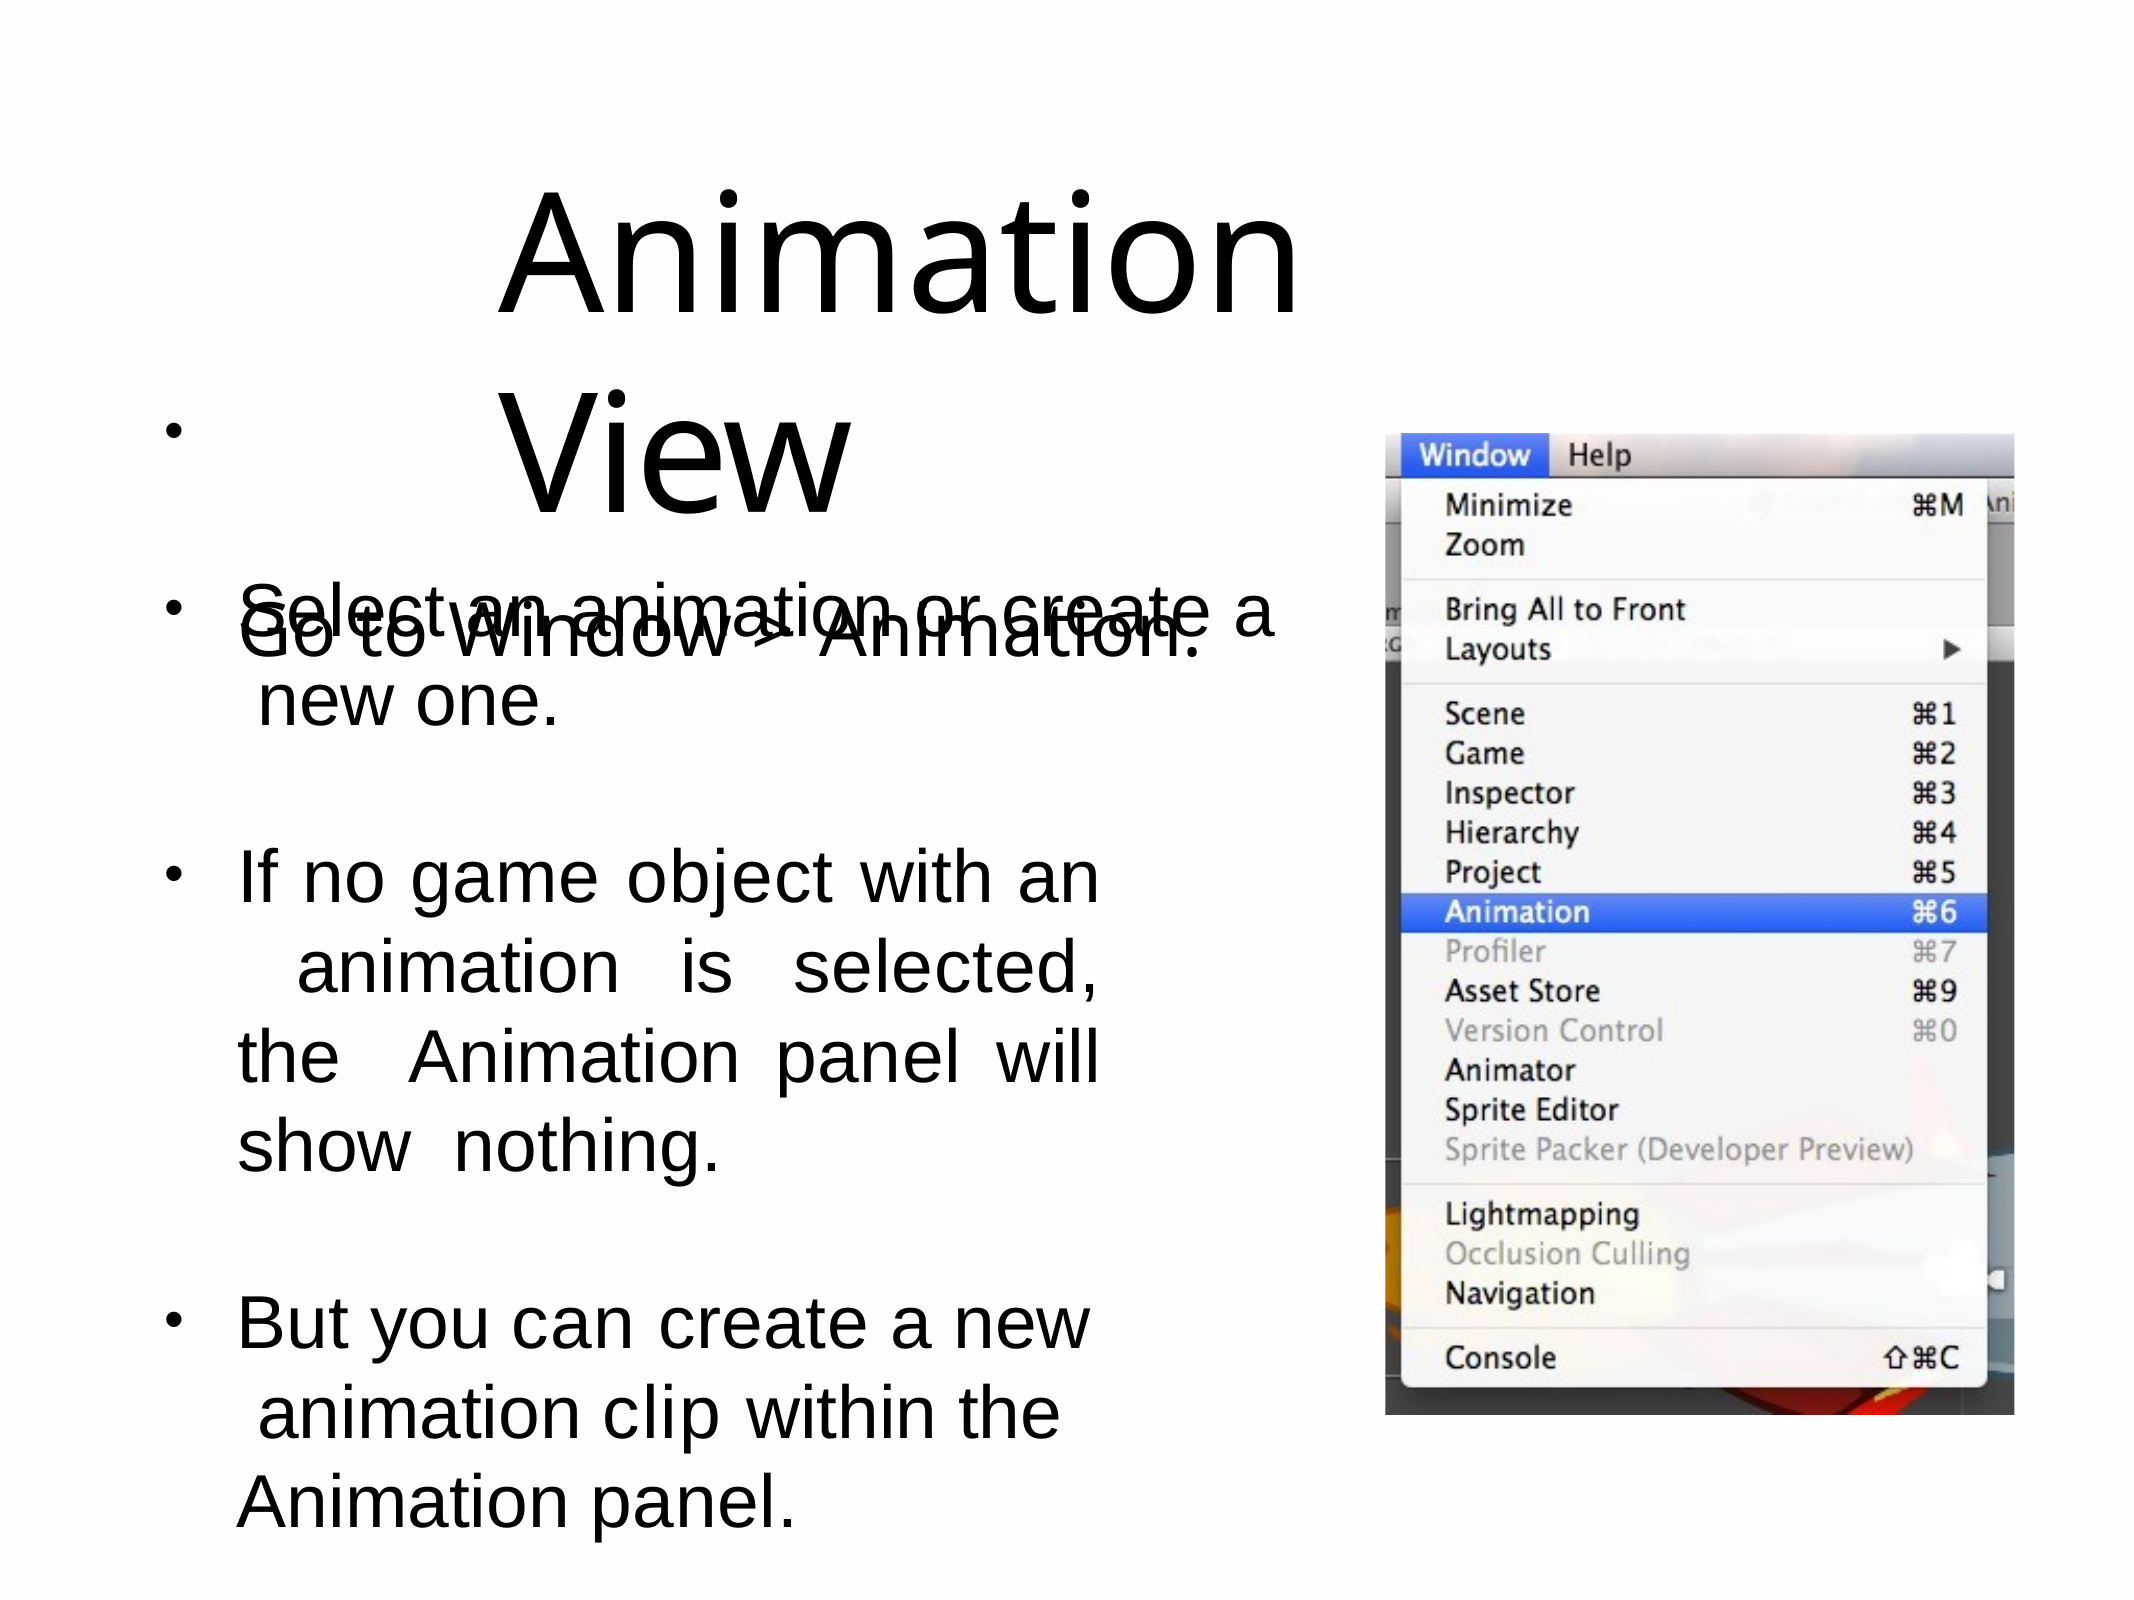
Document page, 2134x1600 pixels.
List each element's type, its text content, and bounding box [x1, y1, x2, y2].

text_box If no game object with an animation is selected, the Animation panel will show nothing. [234, 828, 1102, 1187]
text_box But you can create a new animation clip within the Animation panel. [234, 1274, 1093, 1543]
text_box • [162, 392, 195, 461]
title Animation View Go to Window > Animation. [234, 145, 1637, 672]
text_box • [162, 836, 195, 905]
text_box • [162, 569, 195, 638]
text_box [1385, 433, 2015, 1415]
text_box • [162, 1282, 195, 1351]
text_box Select an animation or create a new one. [234, 561, 1280, 741]
